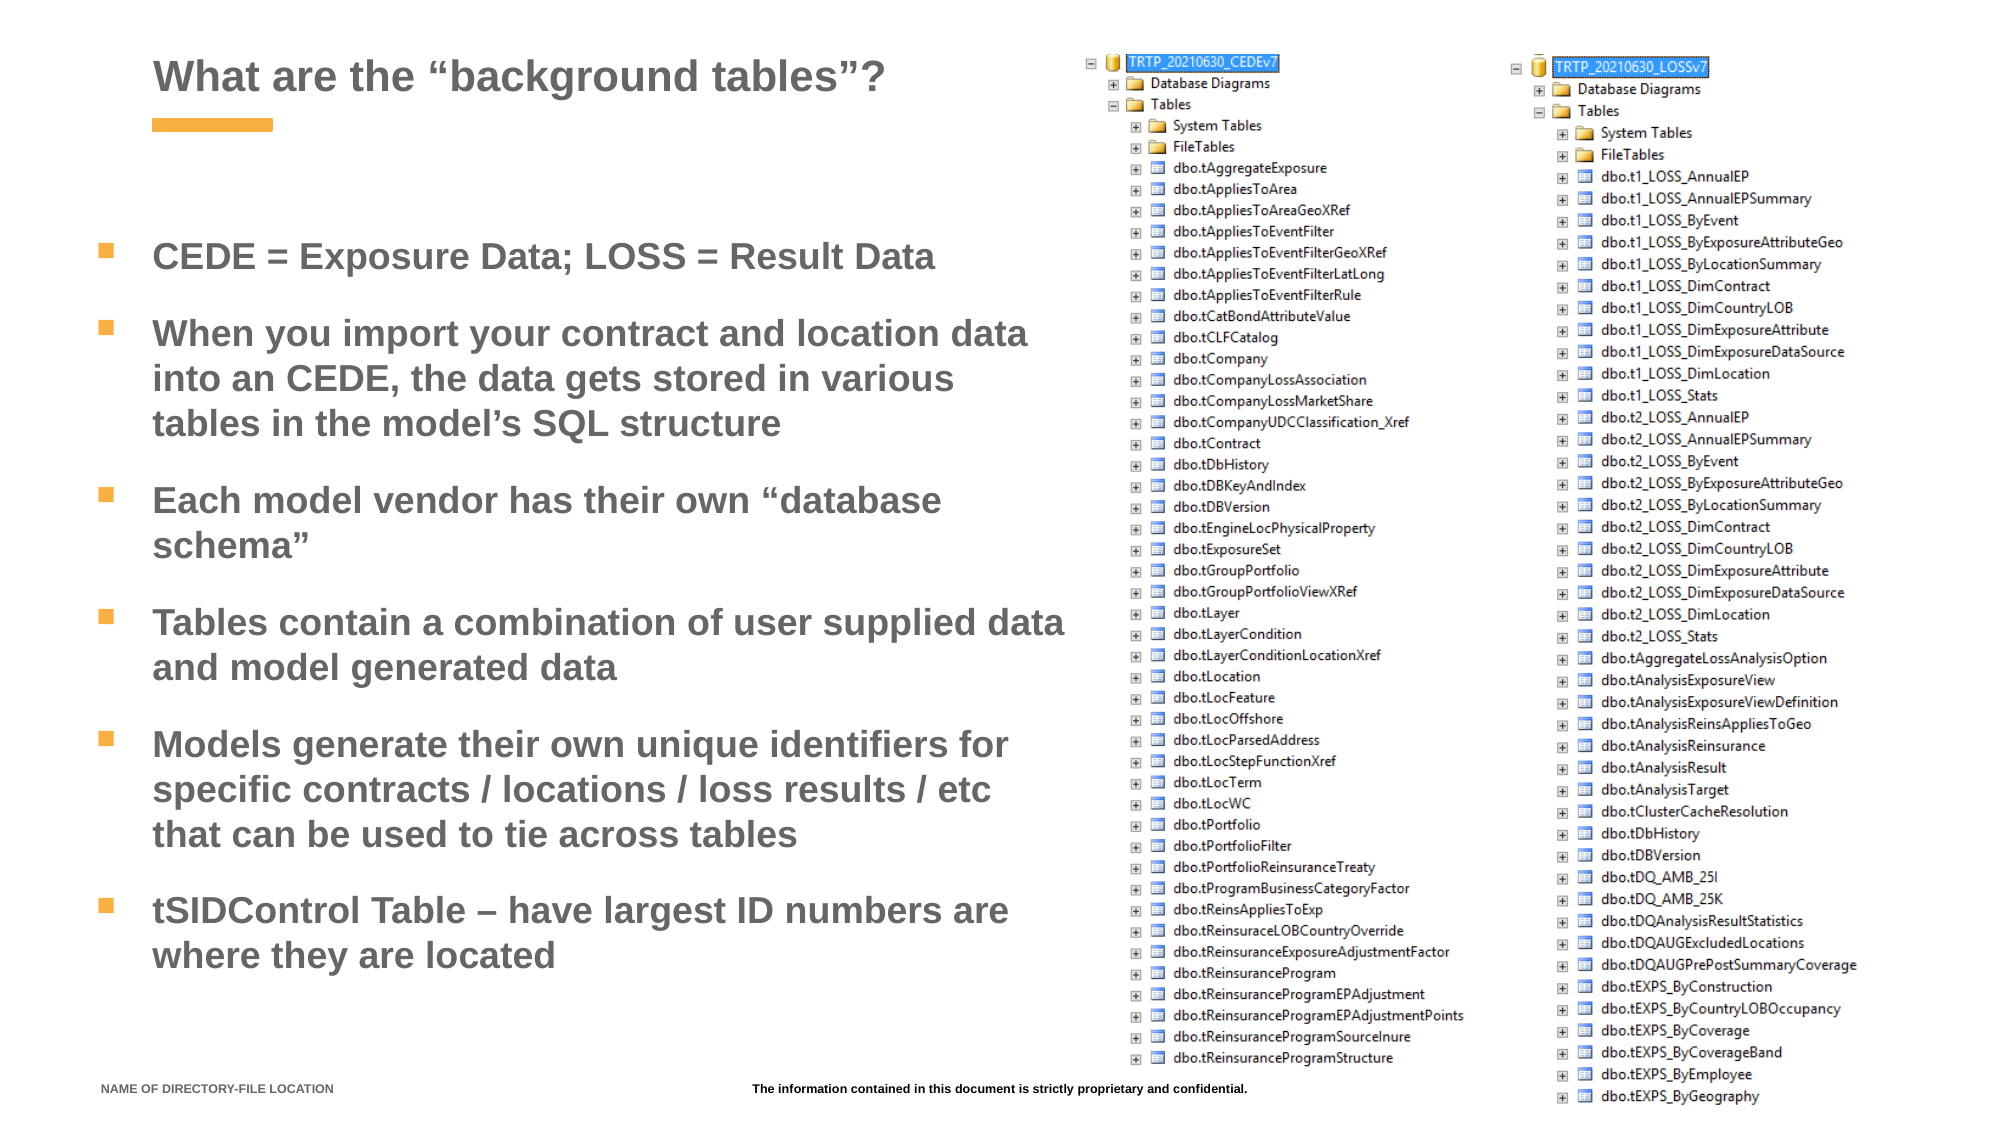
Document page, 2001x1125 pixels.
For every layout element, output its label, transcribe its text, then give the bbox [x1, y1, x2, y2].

title What are the “background tables”? [138, 40, 1751, 109]
list CEDE = Exposure Data; LOSS = Result Data When you import your contract and location data into an CEDE, the data gets stored in various tables in the model’s SQL structure Each model vendor has their own “database schema” Tables contain a combination of user supplied data and model generated data Models generate their own unique identifiers for specific contracts / locations / loss results / etc that can be used to tie across tables tSIDControl Table – have largest ID numbers are where they are located [81, 224, 1075, 923]
picture [1080, 53, 1943, 1111]
